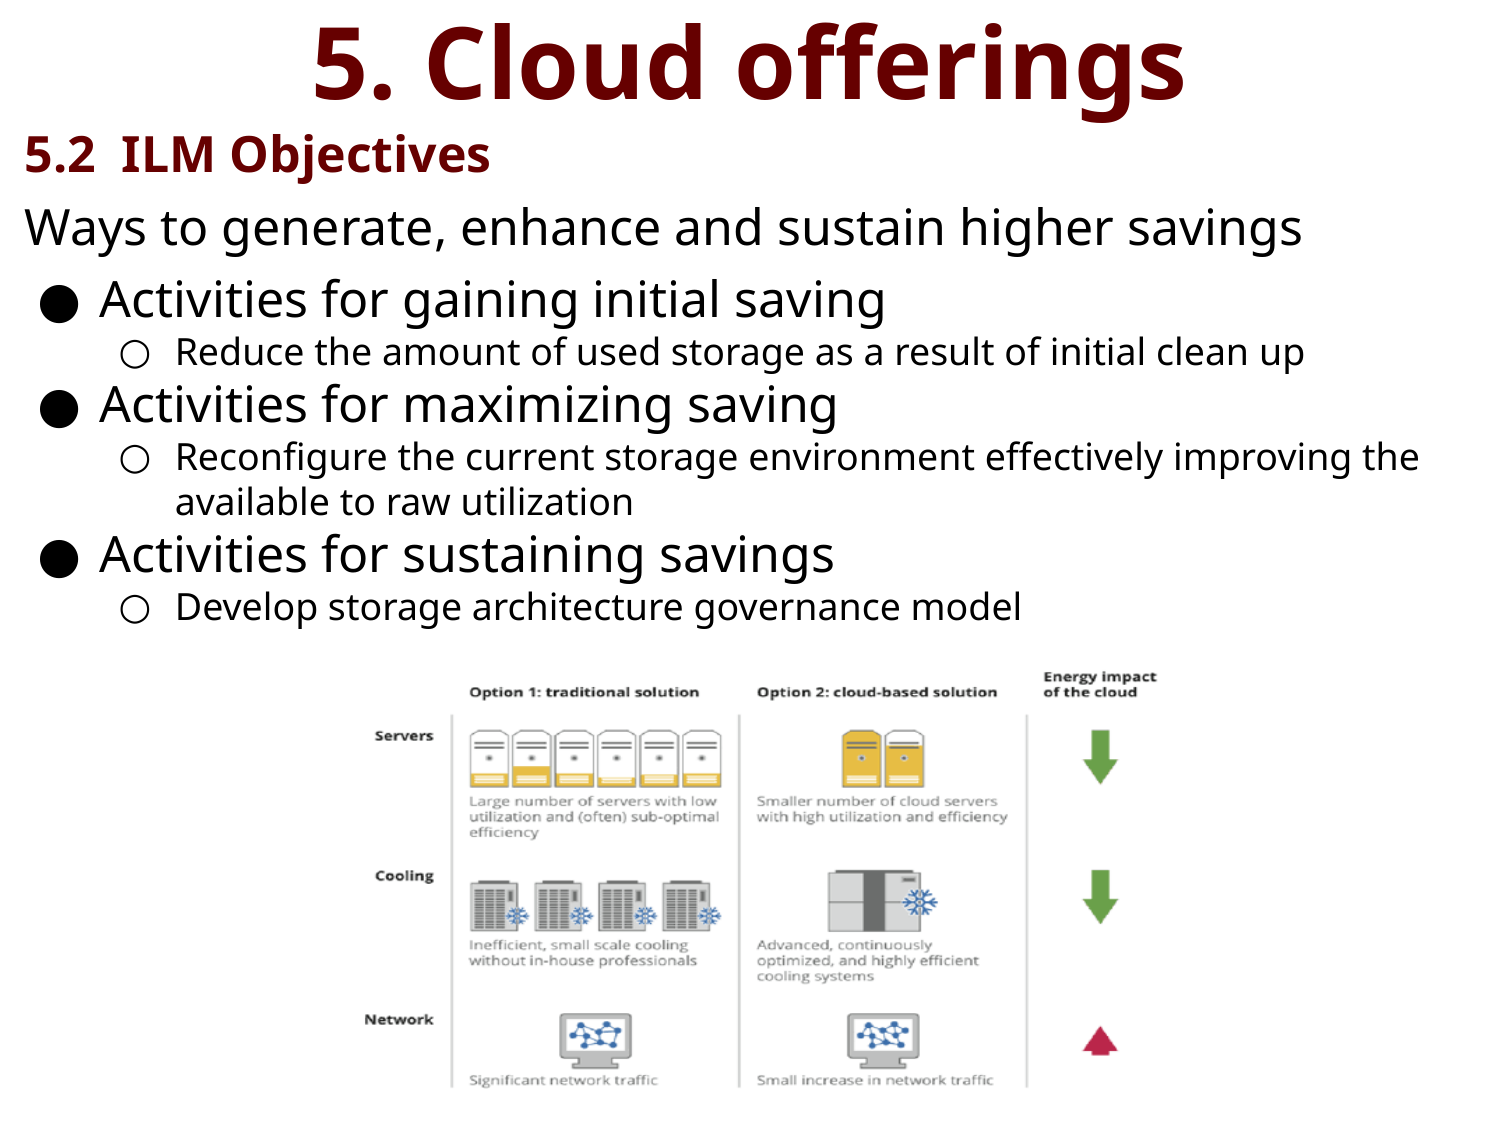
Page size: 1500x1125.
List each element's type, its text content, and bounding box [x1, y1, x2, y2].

title 5. Cloud offerings [75, 45, 1425, 107]
list 5.2 ILM Objectives Ways to generate, enhance and sustain higher savings Activities for gaining initial saving Reduce the amount of used storage as a result of initial clean up Activities for maximizing saving Reconfigure the current storage environment effectively improving the available to raw utilization Activities for sustaining savings Develop storage architecture governance model [9, 107, 1486, 1114]
picture [350, 661, 1188, 1114]
